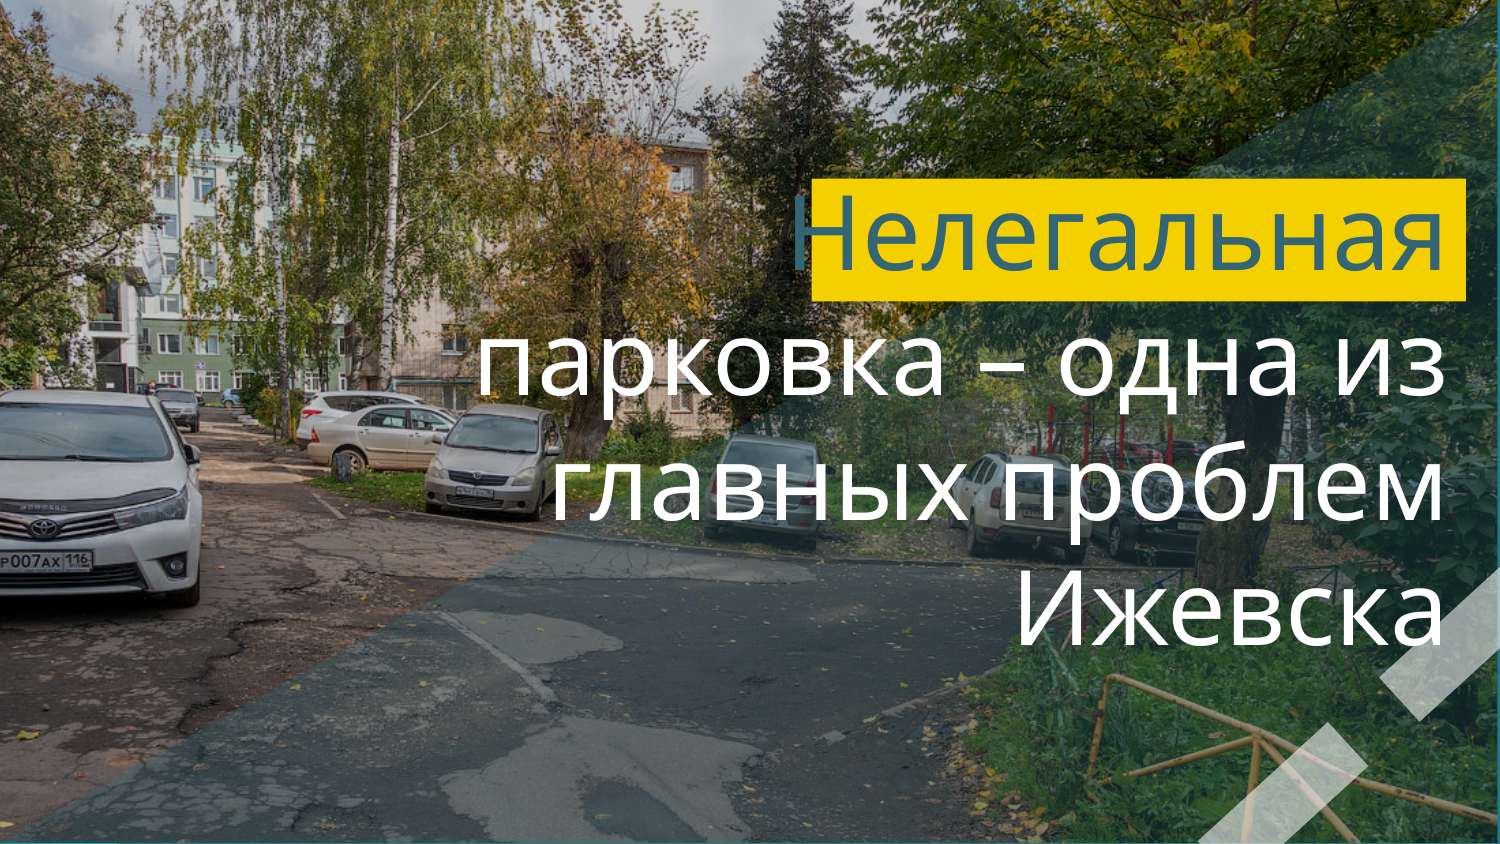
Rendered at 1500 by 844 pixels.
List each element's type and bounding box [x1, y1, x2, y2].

text_box [1175, 591, 1500, 844]
picture [0, 0, 1498, 844]
